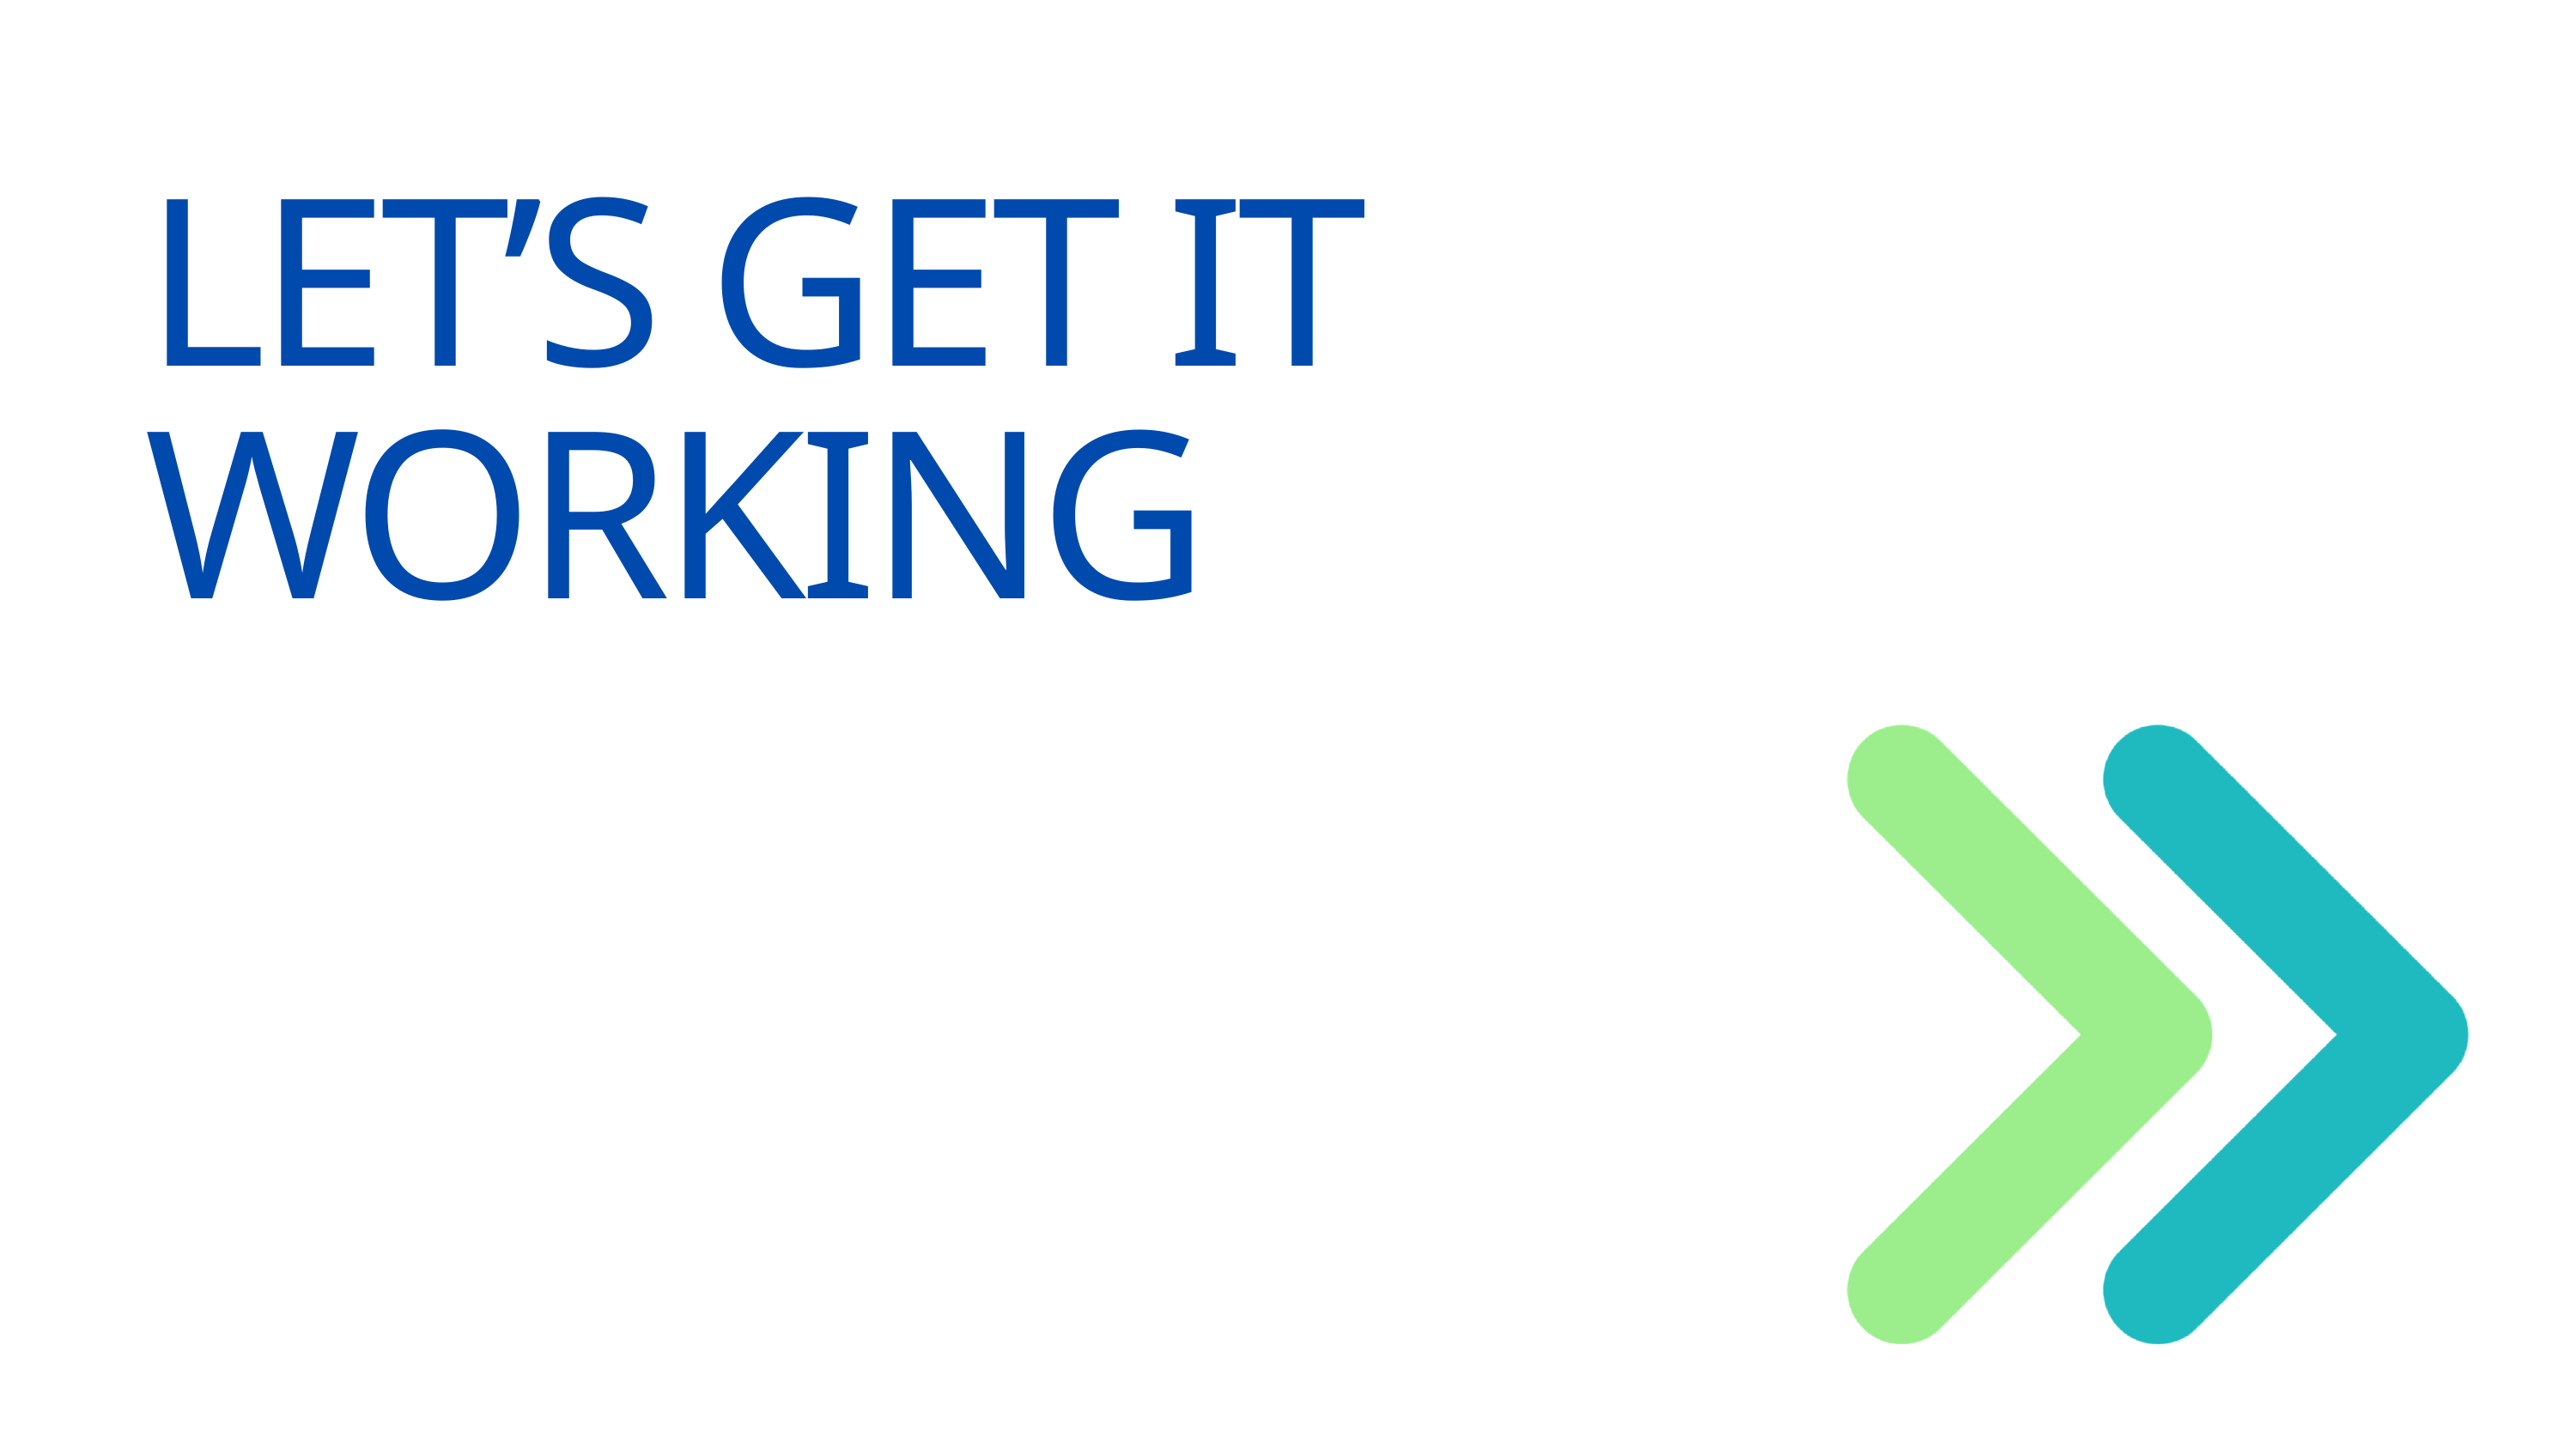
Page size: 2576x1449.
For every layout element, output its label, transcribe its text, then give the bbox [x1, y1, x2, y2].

picture [1847, 688, 2540, 1381]
text_box LET’S GET IT WORKING [144, 179, 1856, 646]
